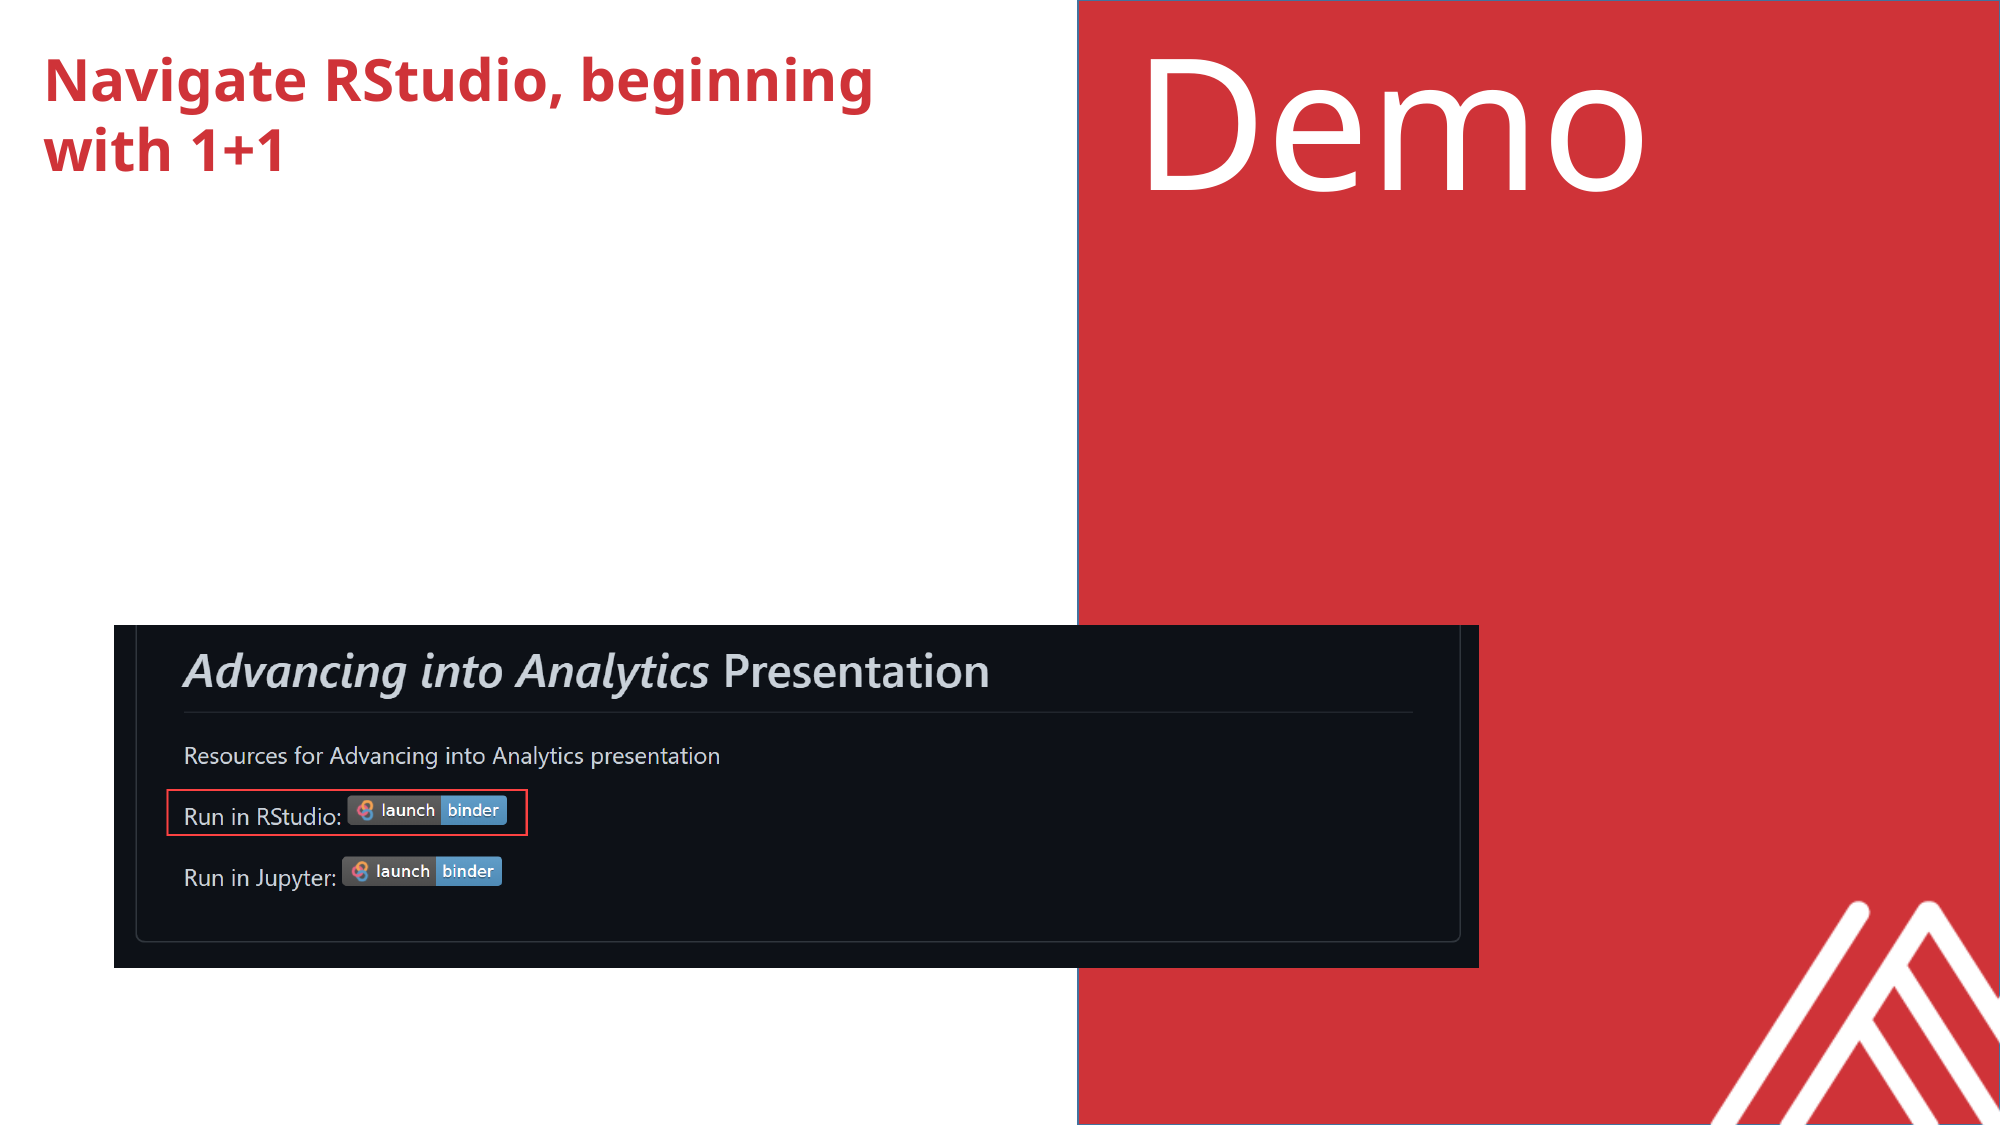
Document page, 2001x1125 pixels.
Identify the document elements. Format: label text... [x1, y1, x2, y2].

picture [114, 625, 1479, 968]
picture [1703, 825, 2000, 1125]
text_box [1077, 0, 2000, 1125]
text_box Navigate RStudio, beginning with 1+1 [28, 36, 1003, 191]
text_box Demo [1118, 0, 1795, 235]
